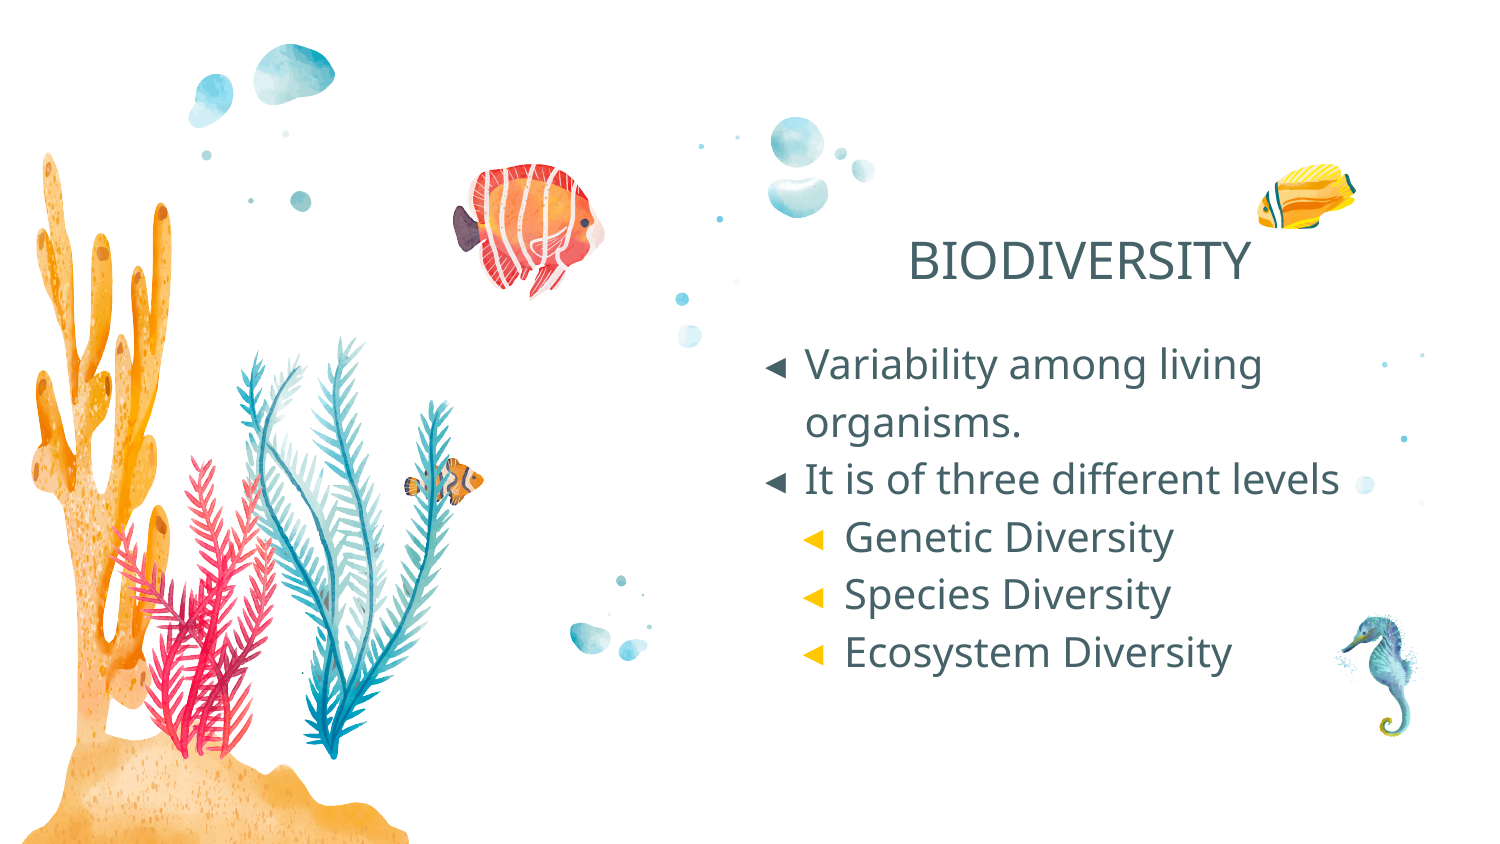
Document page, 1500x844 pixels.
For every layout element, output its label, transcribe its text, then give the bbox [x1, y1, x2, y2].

title BIODIVERSITY [892, 240, 1349, 305]
picture [675, 117, 876, 349]
picture [1355, 352, 1425, 507]
picture [1257, 164, 1356, 230]
picture [1331, 613, 1423, 737]
picture [0, 17, 655, 844]
subtitle Variability among living organisms. It is of three different levels Genetic Diversity Species Diversity Ecosystem Diversity [750, 315, 1403, 688]
